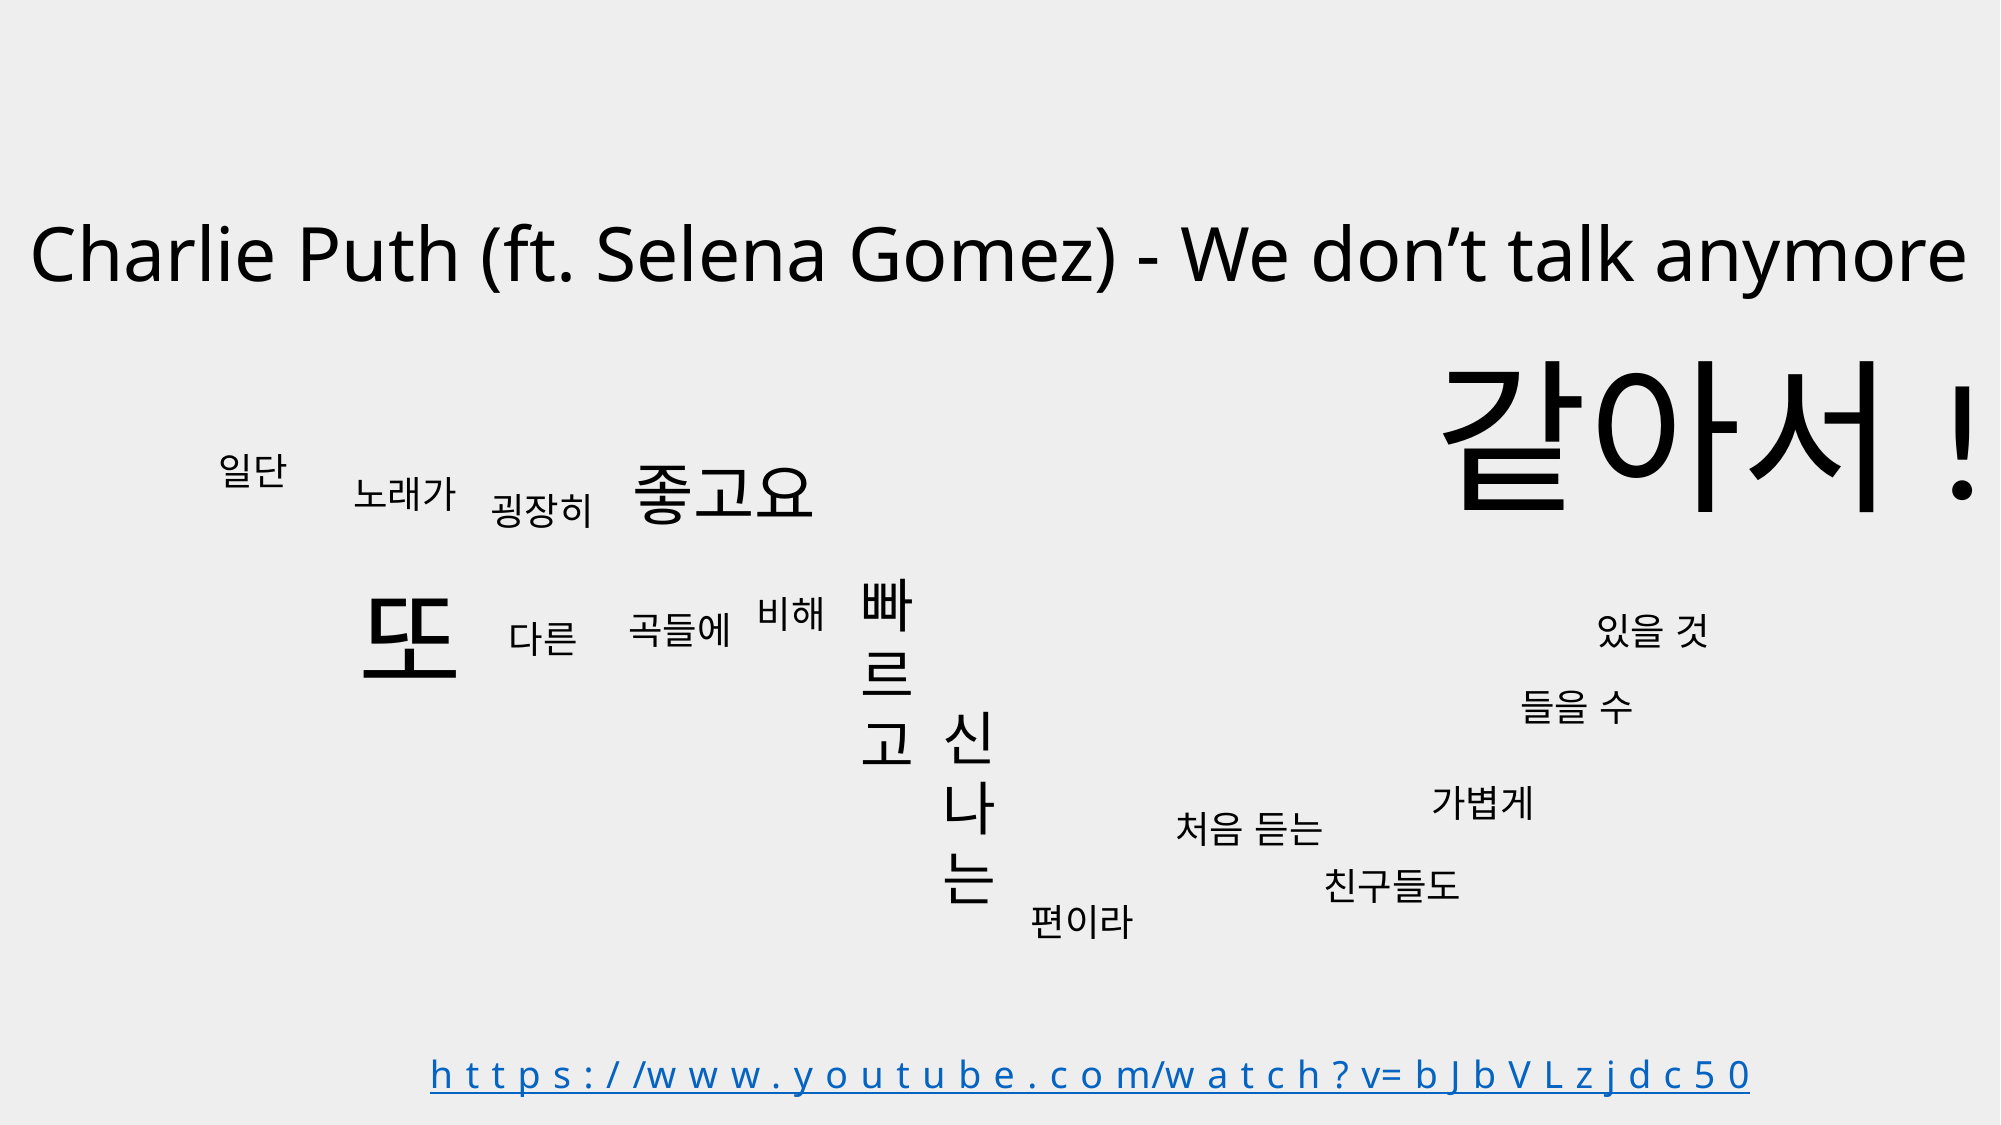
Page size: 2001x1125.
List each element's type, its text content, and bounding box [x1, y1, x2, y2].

text_box 일단 [203, 440, 303, 501]
text_box 같아서! [1420, 325, 2000, 540]
text_box 친구들도 [1308, 855, 1477, 916]
text_box 빠 르 고 [845, 562, 929, 787]
text_box 들을 수 [1505, 677, 1649, 737]
text_box Charlie Puth (ft. Selena Gomez) - We don’t talk anymore [15, 199, 1985, 304]
text_box 노래가 [338, 463, 472, 524]
text_box 가볍게 [1416, 772, 1550, 833]
text_box 처음 듣는 [1160, 798, 1339, 859]
text_box 곡들에 [613, 599, 747, 660]
text_box https://www.youtube.com/watch?v=bJbVLzjdc50 [415, 1043, 1765, 1110]
text_box 있을 것 [1581, 600, 1726, 661]
text_box 비해 [741, 583, 841, 644]
text_box 다른 [493, 608, 593, 669]
text_box 편이라 [1015, 892, 1150, 952]
text_box 좋고요 [617, 445, 832, 541]
text_box 굉장히 [475, 480, 609, 540]
text_box 또 [343, 562, 477, 713]
text_box 신 나 는 [927, 695, 1011, 920]
